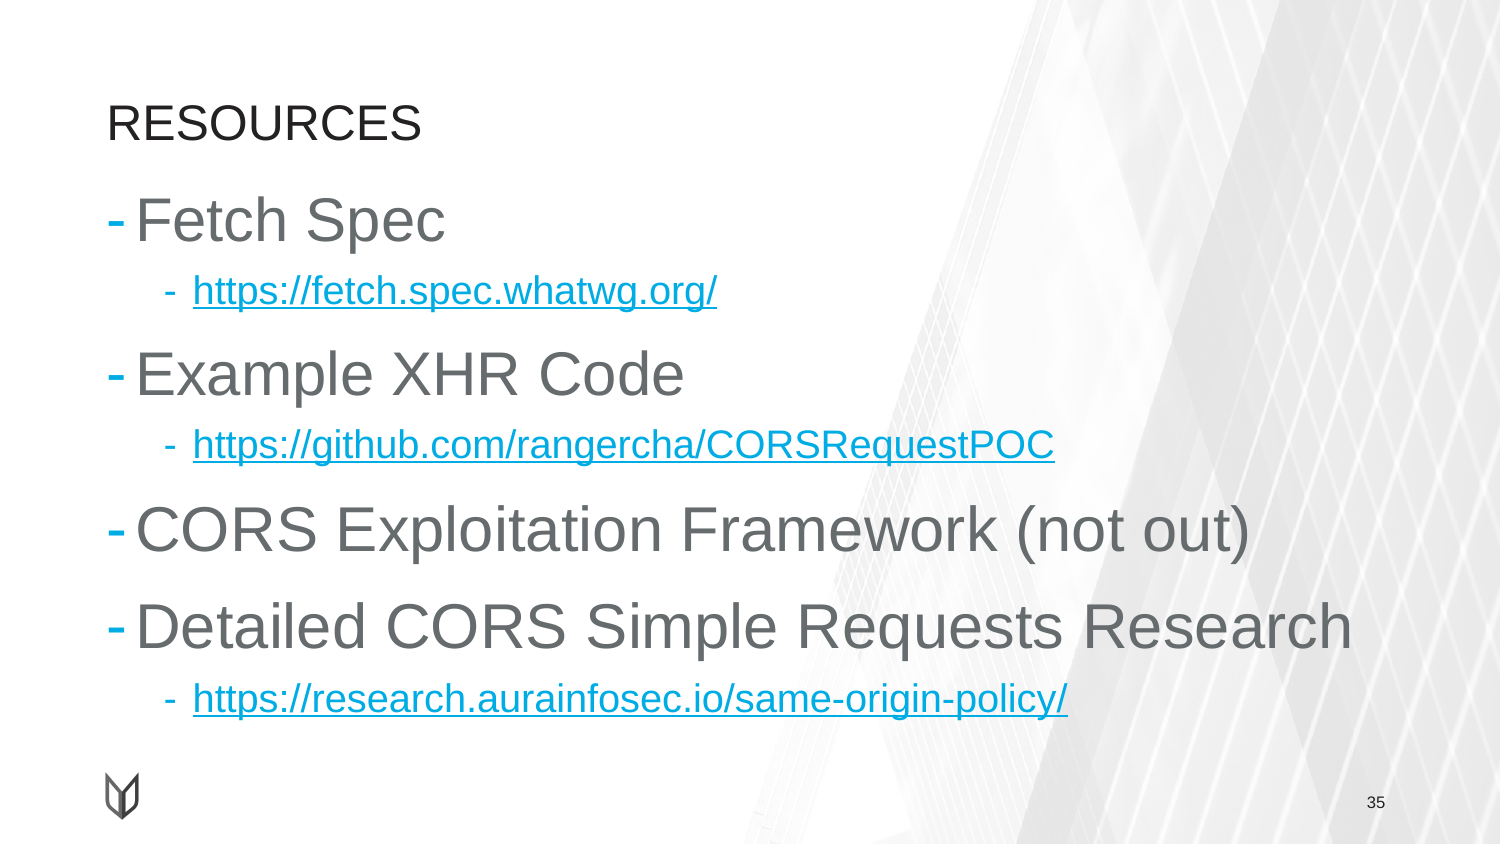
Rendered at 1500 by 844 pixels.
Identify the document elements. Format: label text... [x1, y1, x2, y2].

picture [0, 0, 1500, 844]
slide_number 35 [1345, 784, 1400, 815]
title RESOURCES [106, 96, 1400, 172]
list Fetch Spec https://fetch.spec.whatwg.org/ Example XHR Code https://github.com/rangercha/CORSRequestPOC CORS Exploitation Framework (not out) Detailed CORS Simple Requests Research https://research.aurainfosec.io/same-origin-policy/ [106, 172, 1400, 733]
